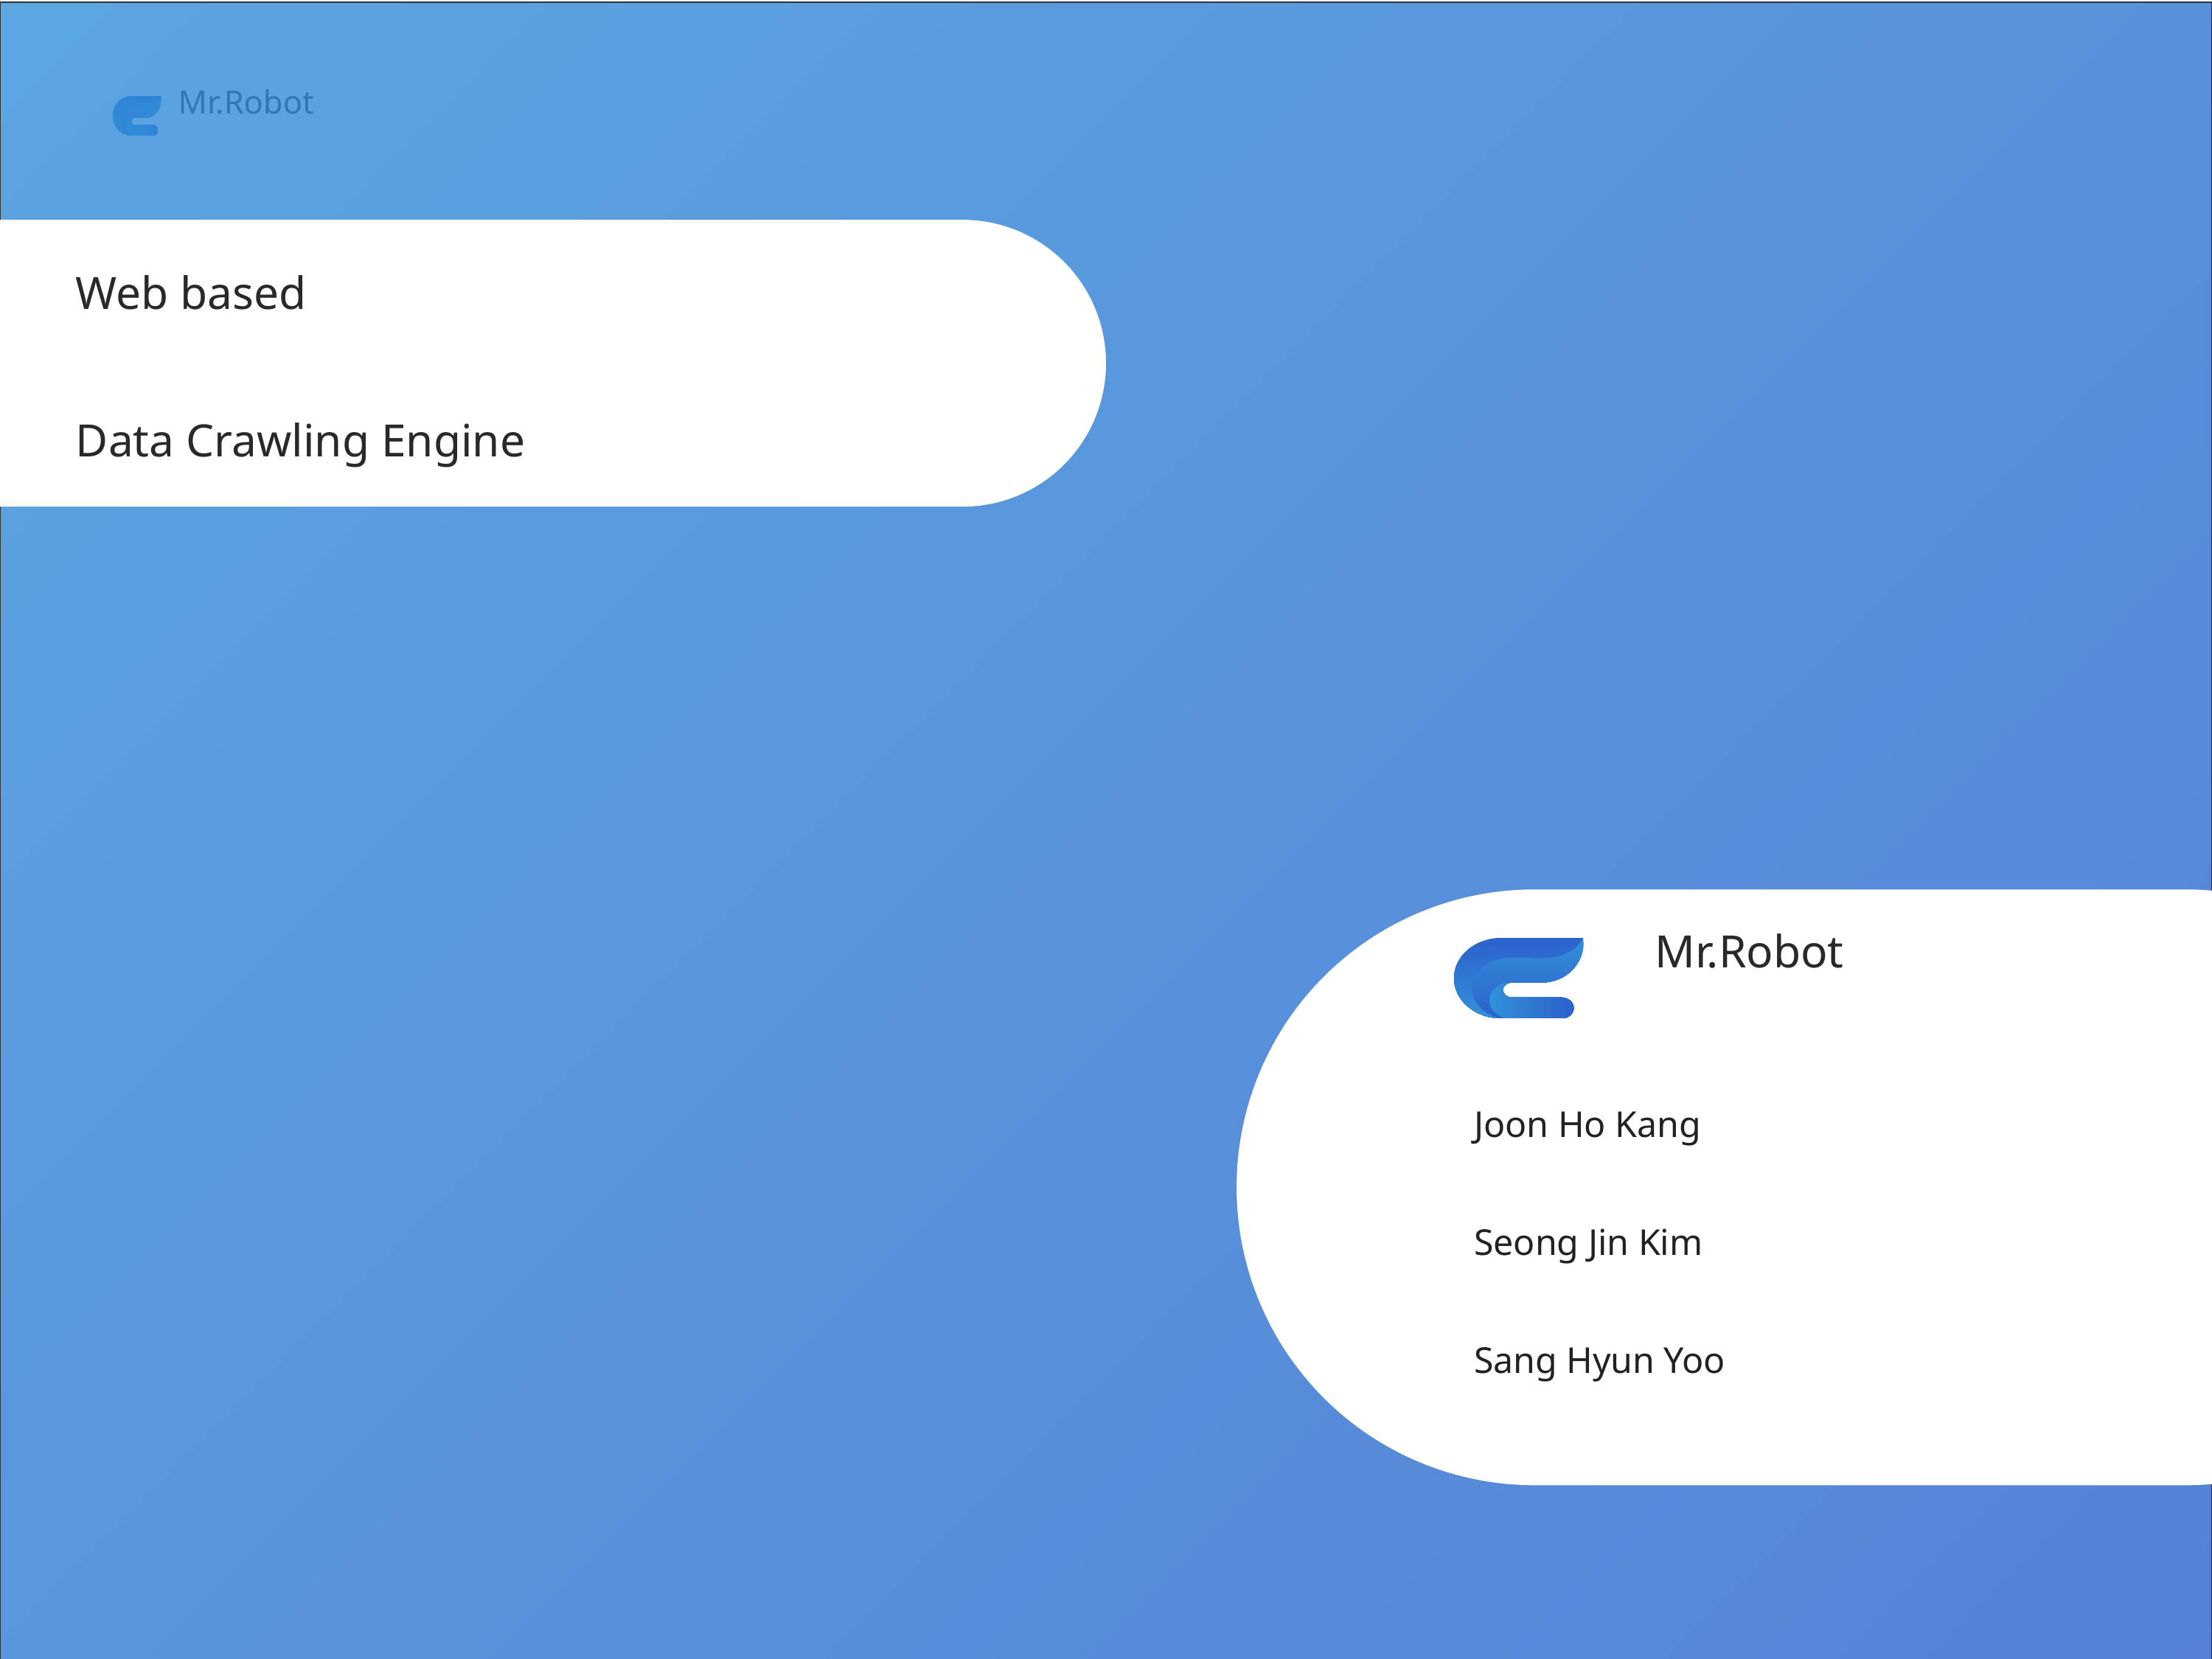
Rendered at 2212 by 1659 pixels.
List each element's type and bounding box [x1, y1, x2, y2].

picture [0, 0, 2212, 1659]
text_box [1454, 938, 1584, 1019]
